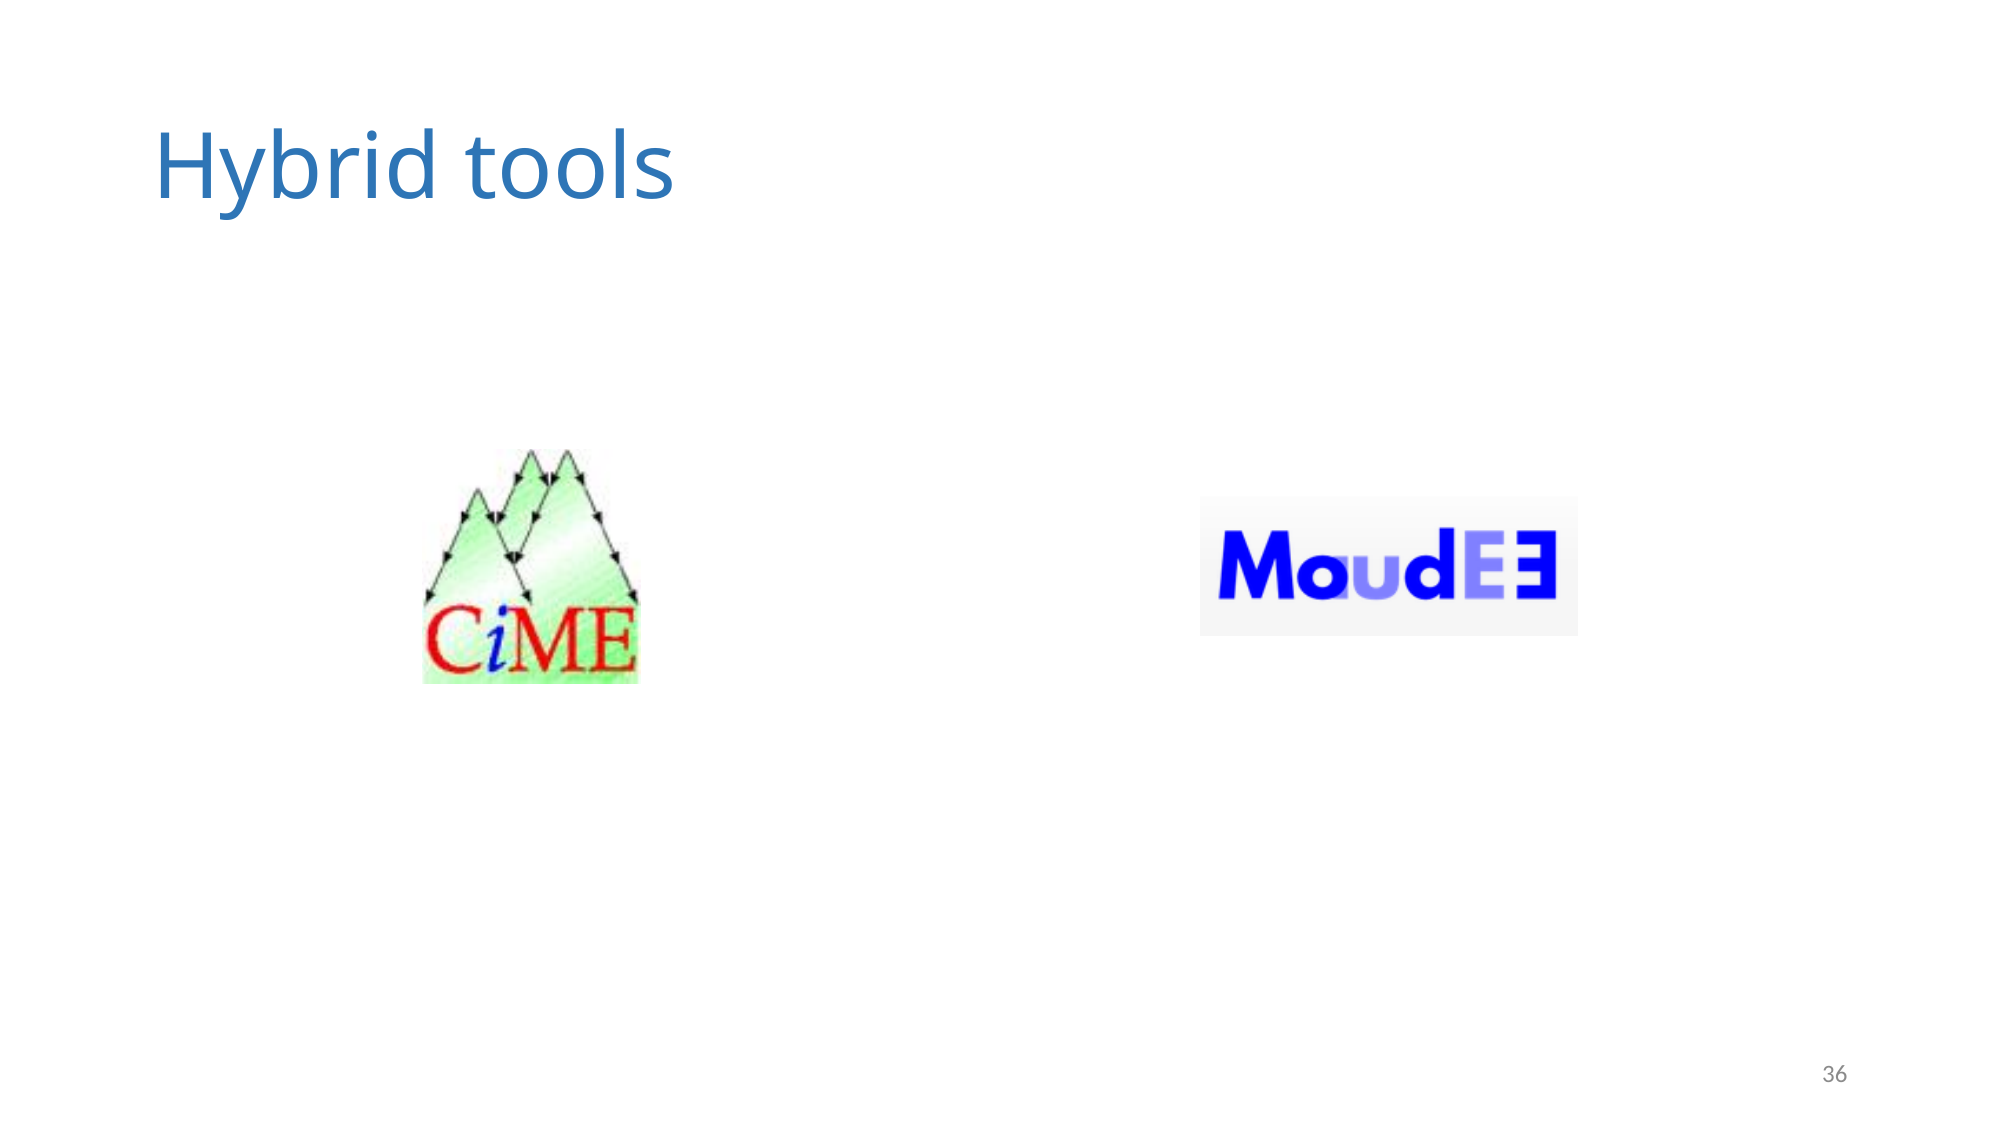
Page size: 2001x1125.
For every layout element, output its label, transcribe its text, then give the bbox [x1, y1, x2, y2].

picture [422, 448, 641, 684]
picture [1200, 496, 1578, 636]
text_box Hybrid tools [137, 59, 1863, 278]
text_box <number> [1412, 1042, 1863, 1103]
